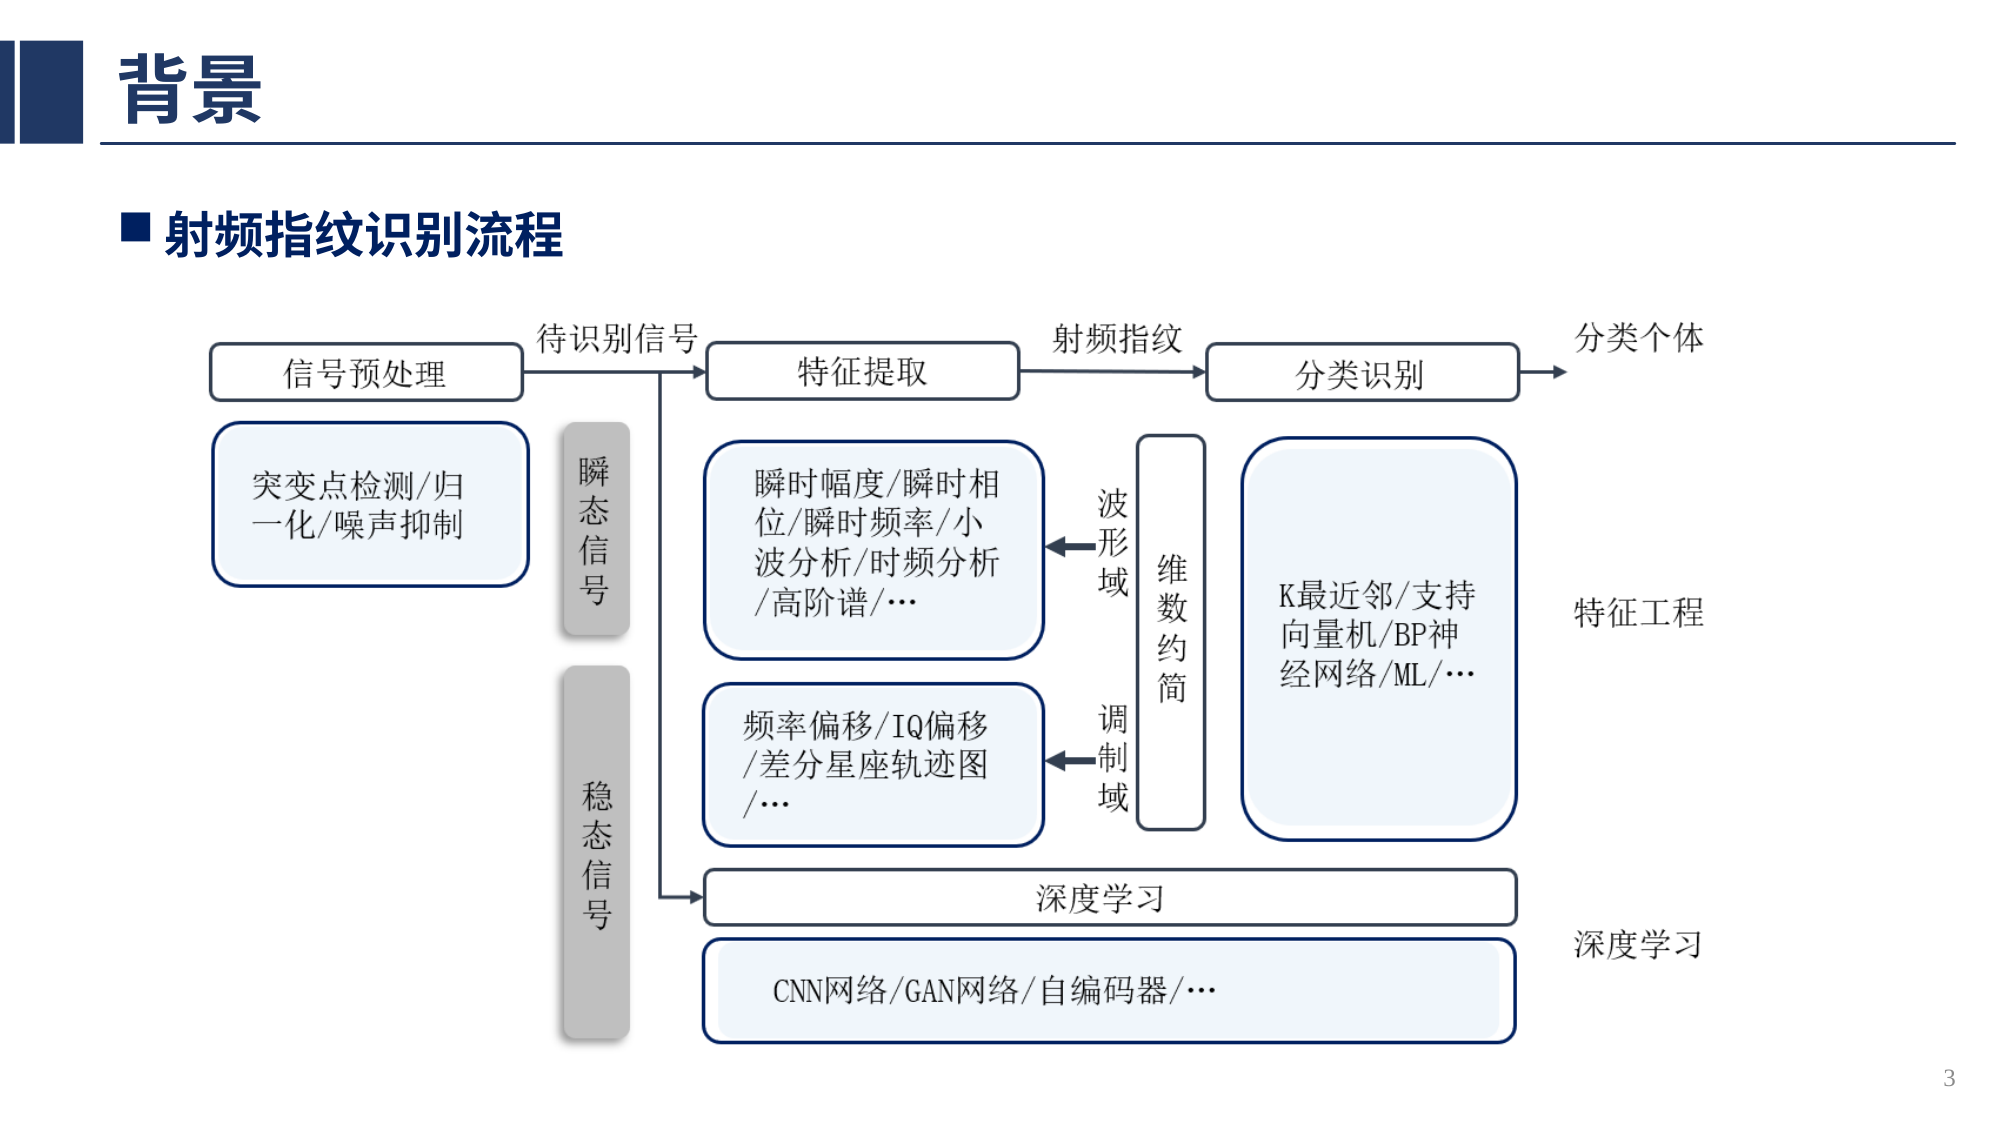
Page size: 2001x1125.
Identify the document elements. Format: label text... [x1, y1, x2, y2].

title 背景 [100, 33, 1191, 154]
picture [189, 308, 1744, 1062]
text_box 3 [1520, 1046, 1971, 1107]
text_box 射频指纹识别流程 [103, 196, 580, 272]
